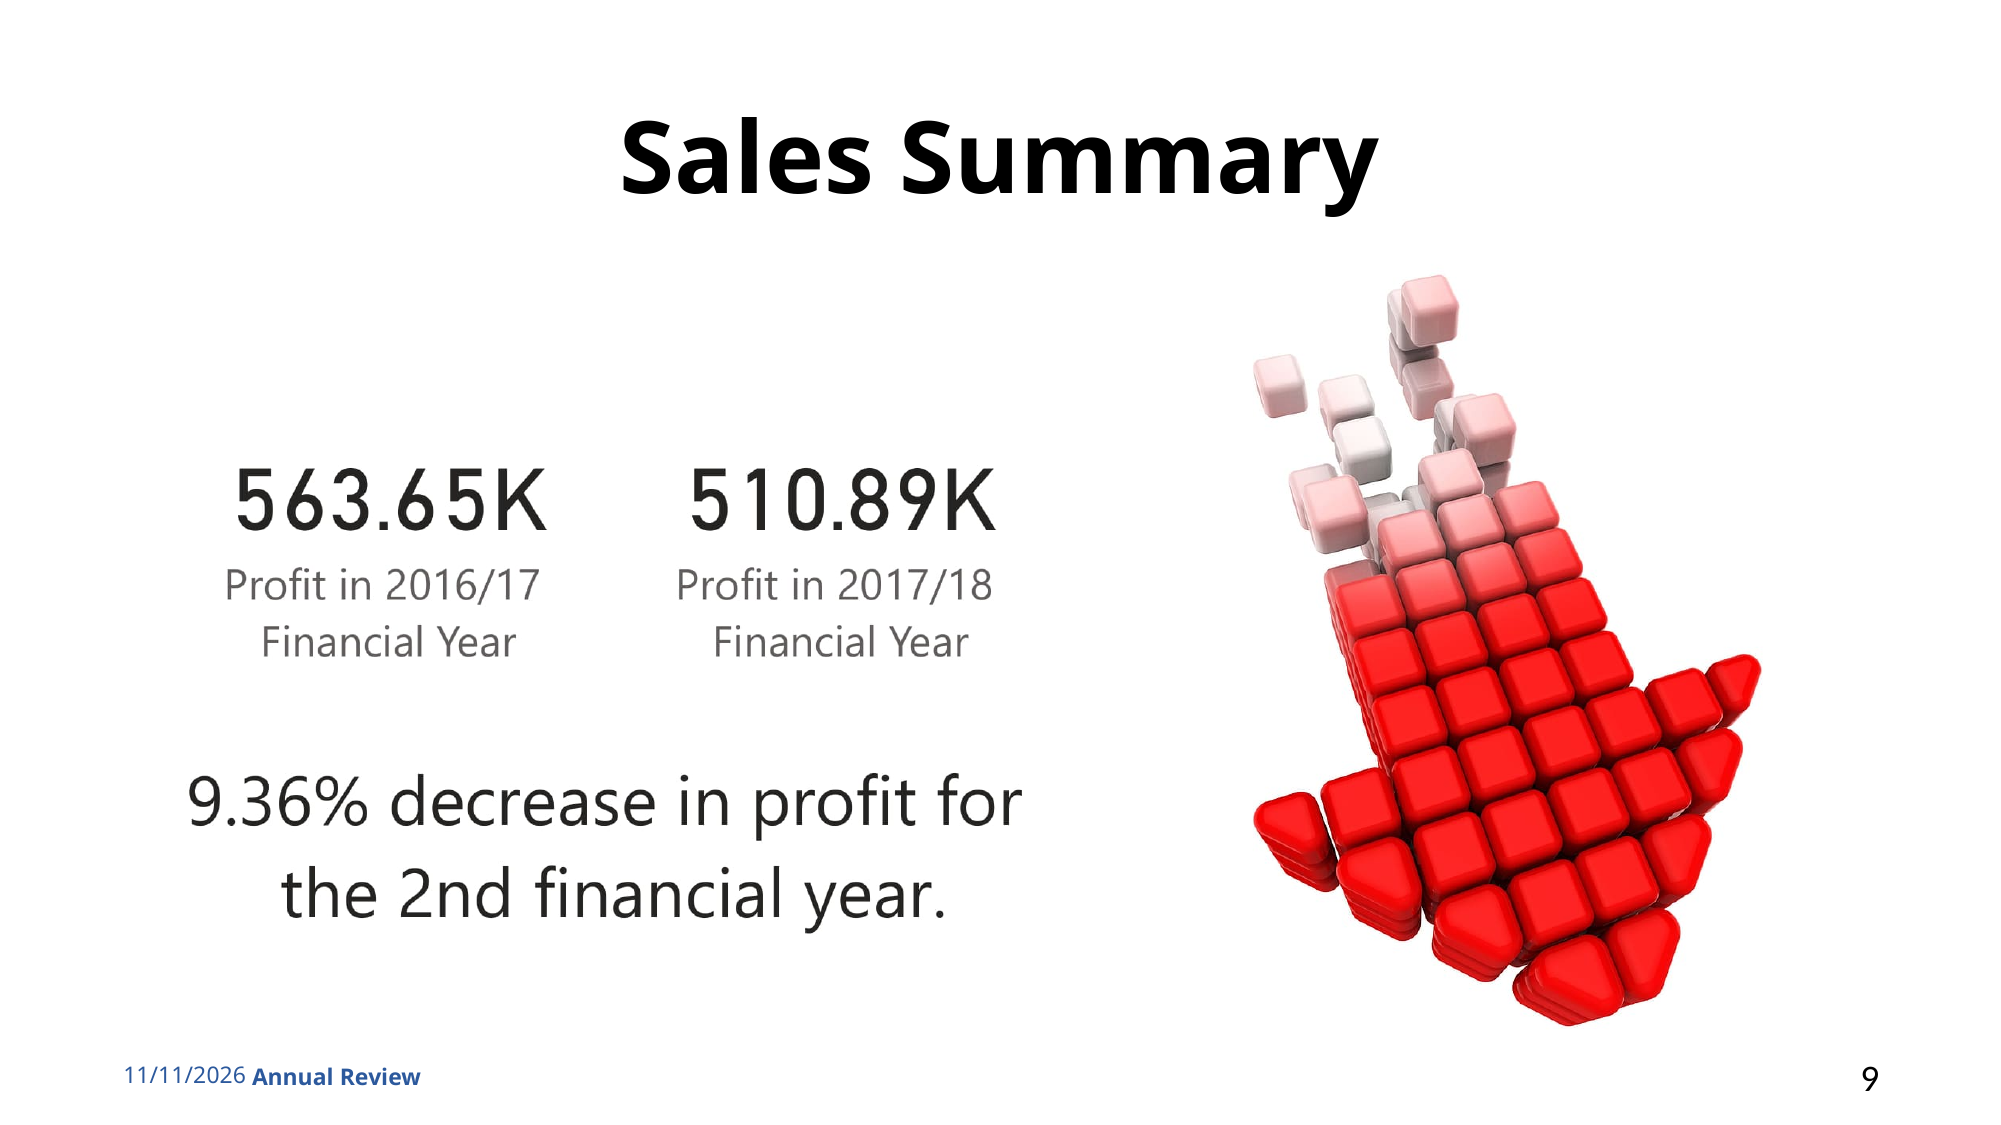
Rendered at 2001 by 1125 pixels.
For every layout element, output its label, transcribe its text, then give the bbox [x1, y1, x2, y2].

picture [137, 276, 1082, 1021]
title Sales Summary [137, 104, 1863, 219]
picture [1112, 238, 1837, 1060]
